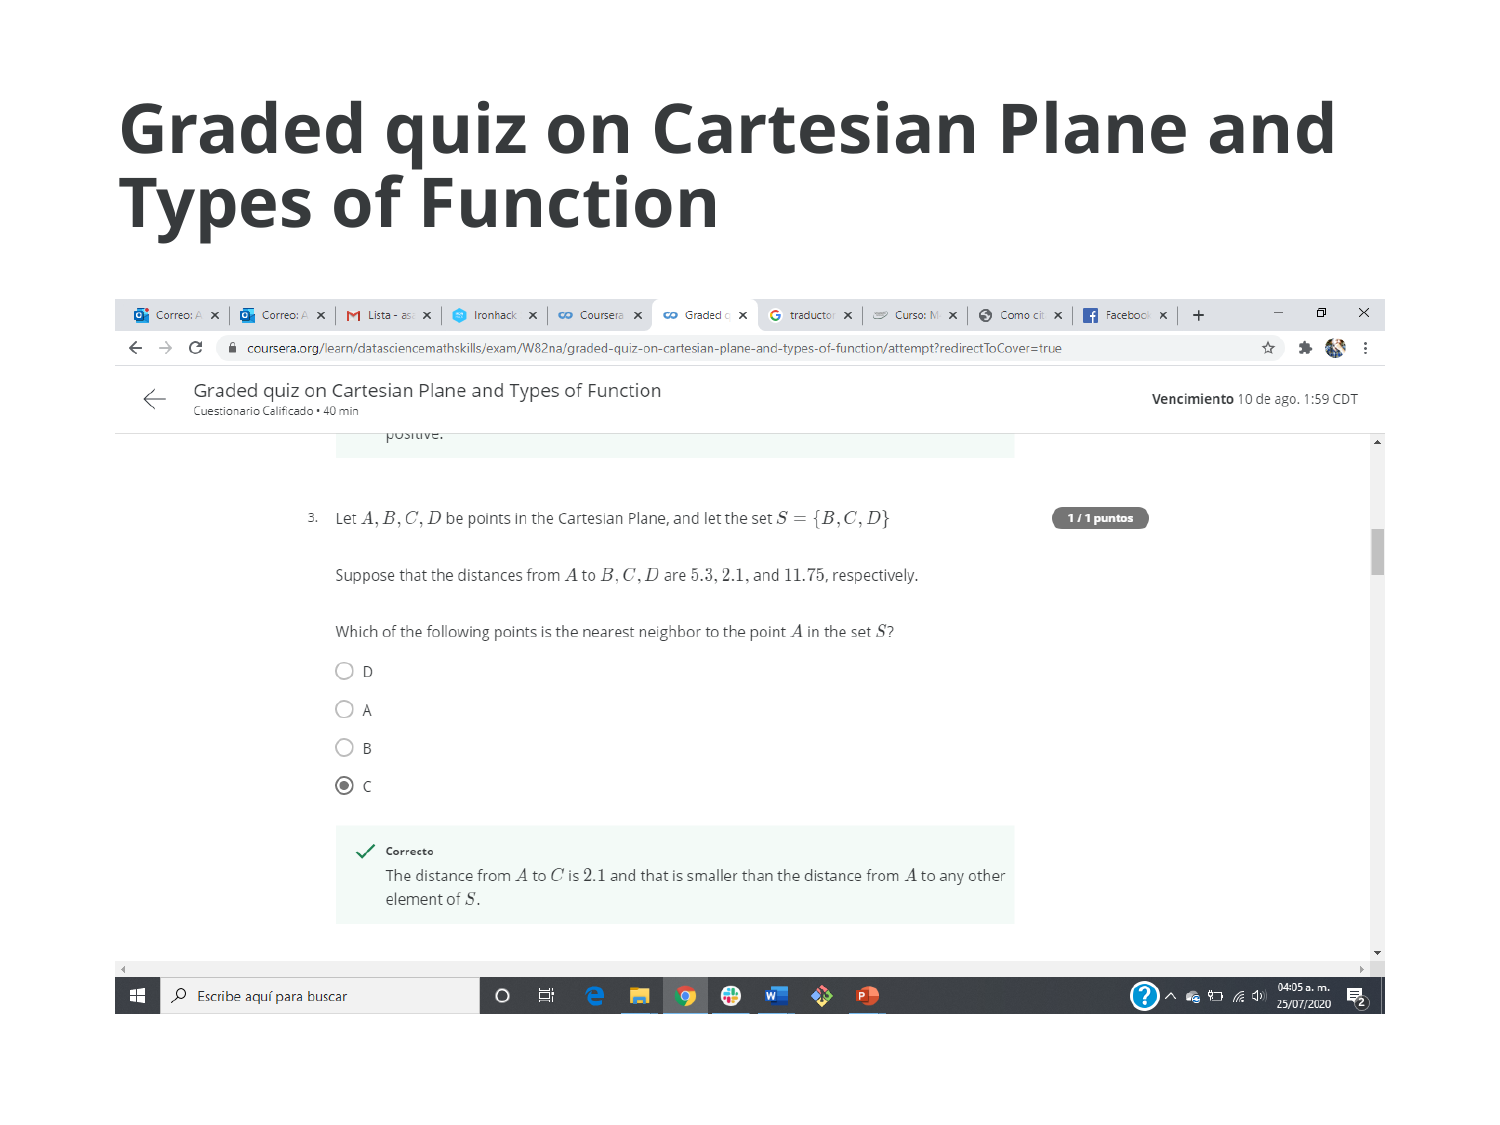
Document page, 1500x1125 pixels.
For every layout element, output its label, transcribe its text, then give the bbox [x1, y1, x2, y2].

title Graded quiz on Cartesian Plane and Types of Function [103, 59, 1397, 278]
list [115, 299, 1385, 1014]
